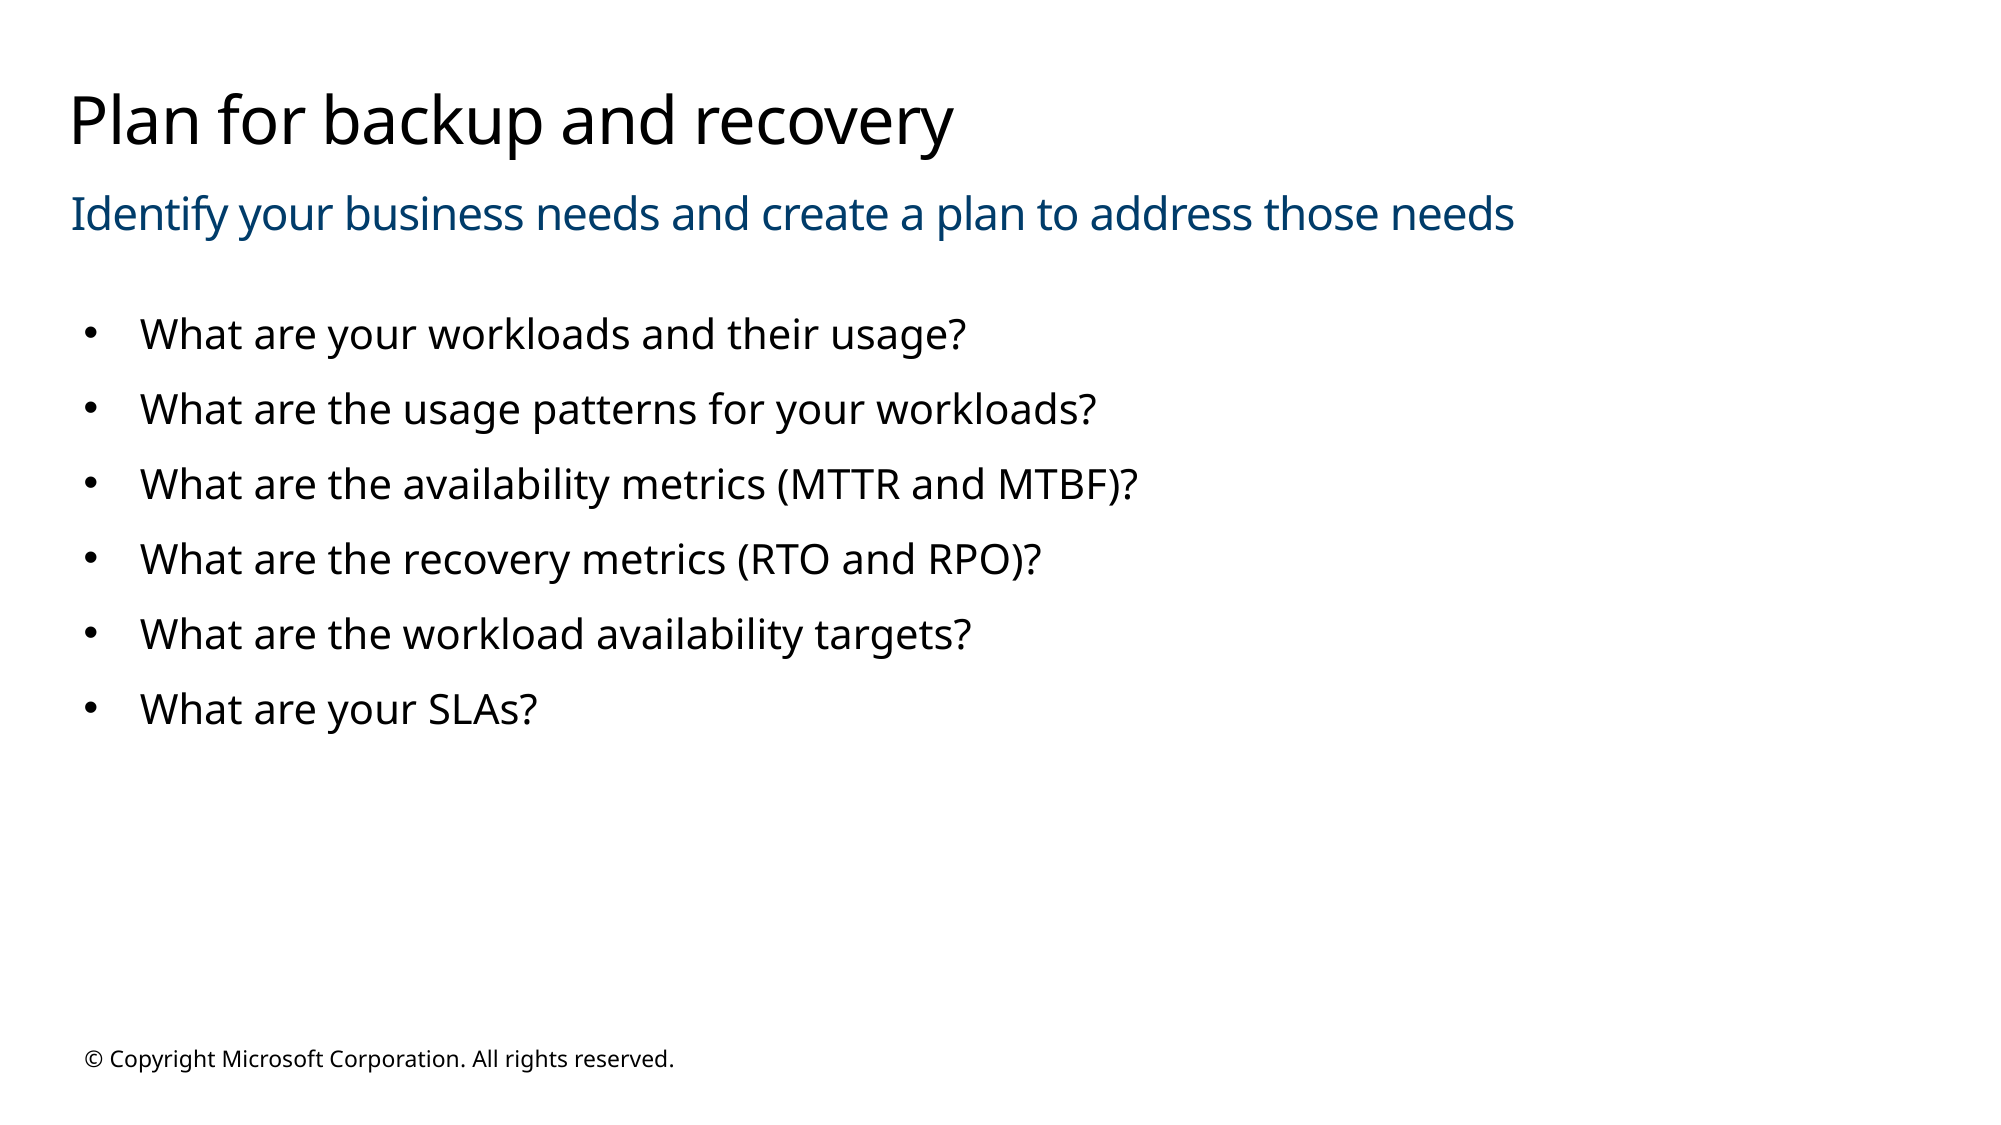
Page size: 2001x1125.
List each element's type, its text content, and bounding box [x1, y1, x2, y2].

text_box What are your workloads and their usage? What are the usage patterns for your workloads? What are the availability metrics (MTTR and MTBF)? What are the recovery metrics (RTO and RPO)? What are the workload availability targets? What are your SLAs? [68, 300, 1557, 740]
list Identify your business needs and create a plan to address those needs [70, 177, 1932, 249]
title Plan for backup and recovery [68, 72, 1930, 178]
